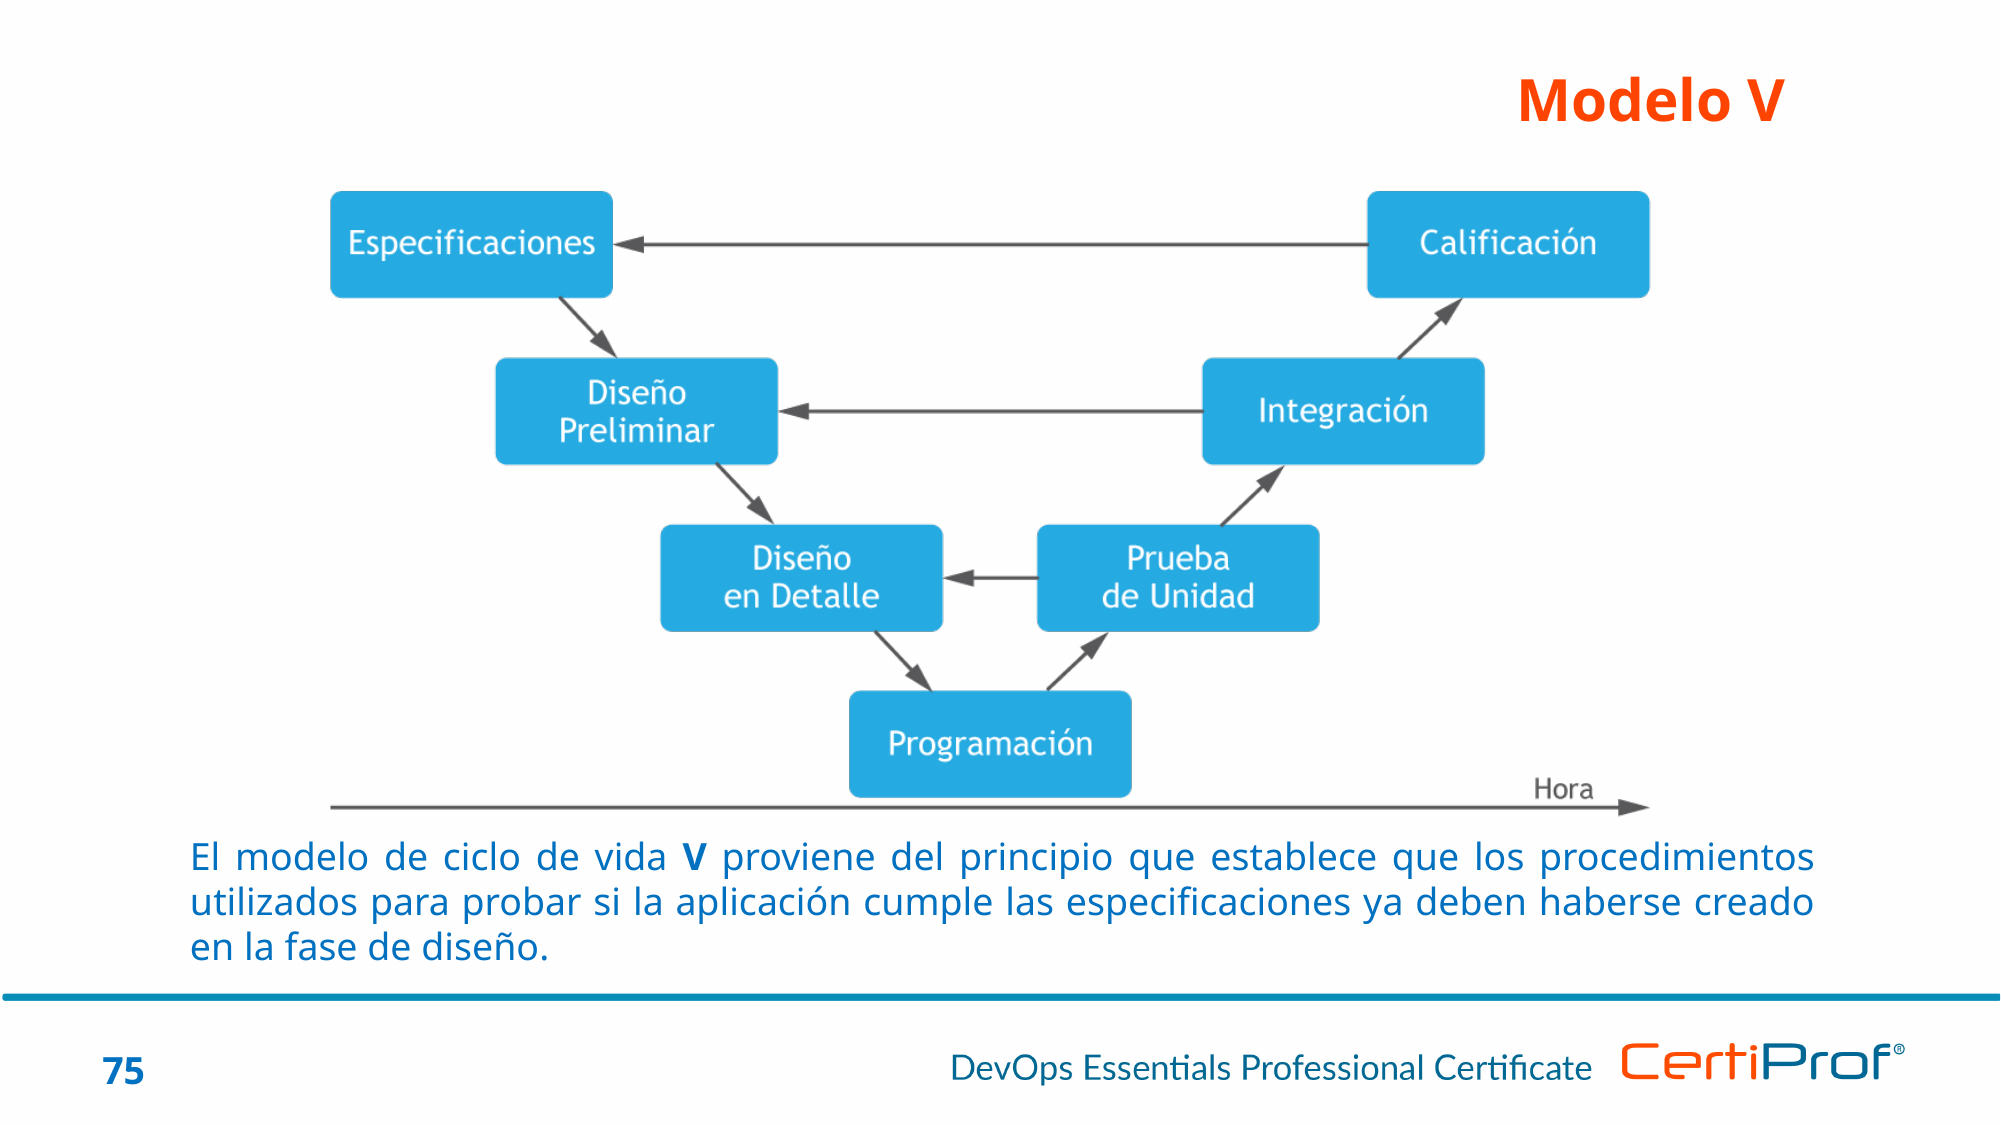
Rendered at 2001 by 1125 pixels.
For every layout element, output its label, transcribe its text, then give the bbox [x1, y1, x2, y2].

text_box El modelo de ciclo de vida V proviene del principio que establece que los procedimientos utilizados para probar si la aplicación cumple las especificaciones ya deben haberse creado en la fase de diseño. [174, 825, 1832, 973]
text_box Modelo V [824, 55, 1801, 141]
picture [0, 0, 2001, 1125]
